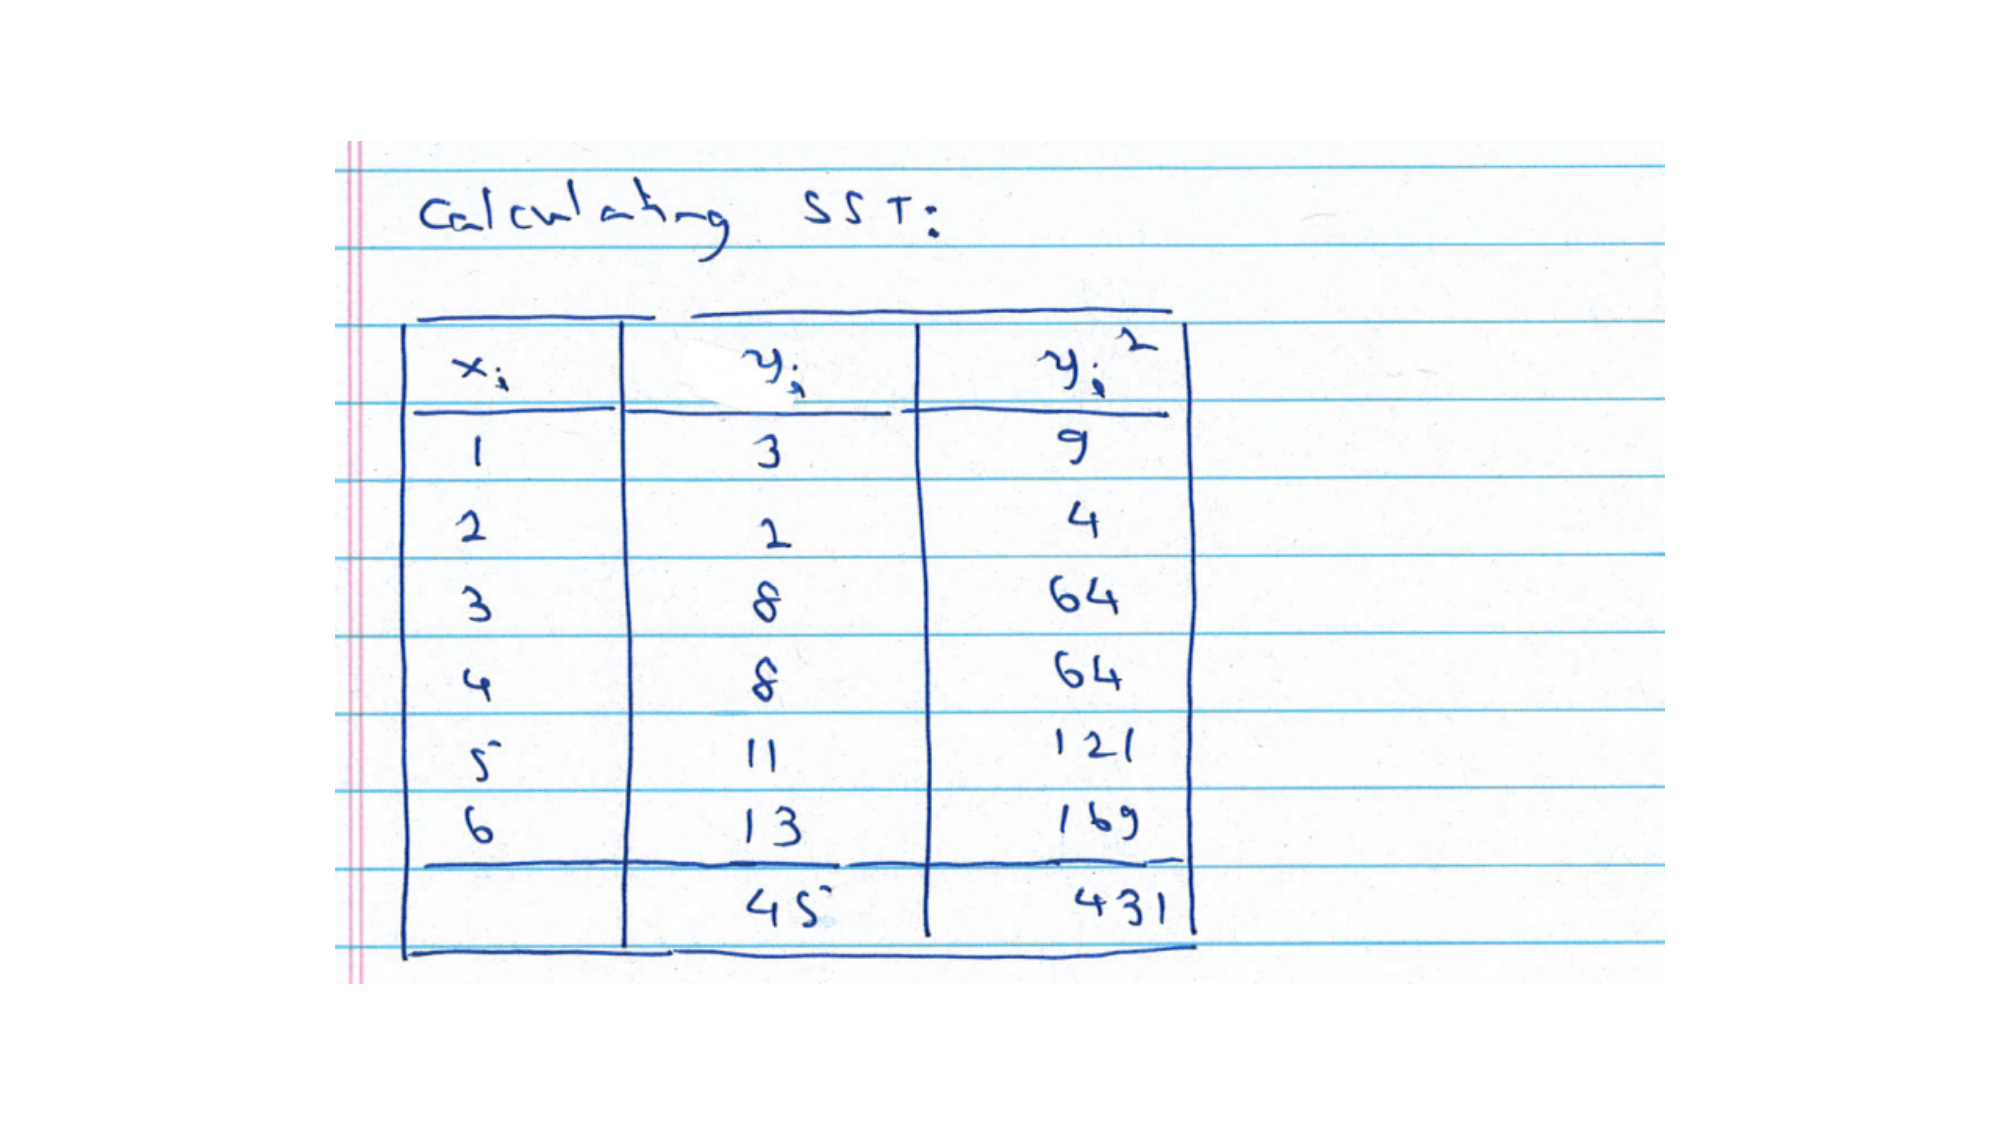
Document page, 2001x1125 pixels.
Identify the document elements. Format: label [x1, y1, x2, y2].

picture [335, 141, 1665, 984]
